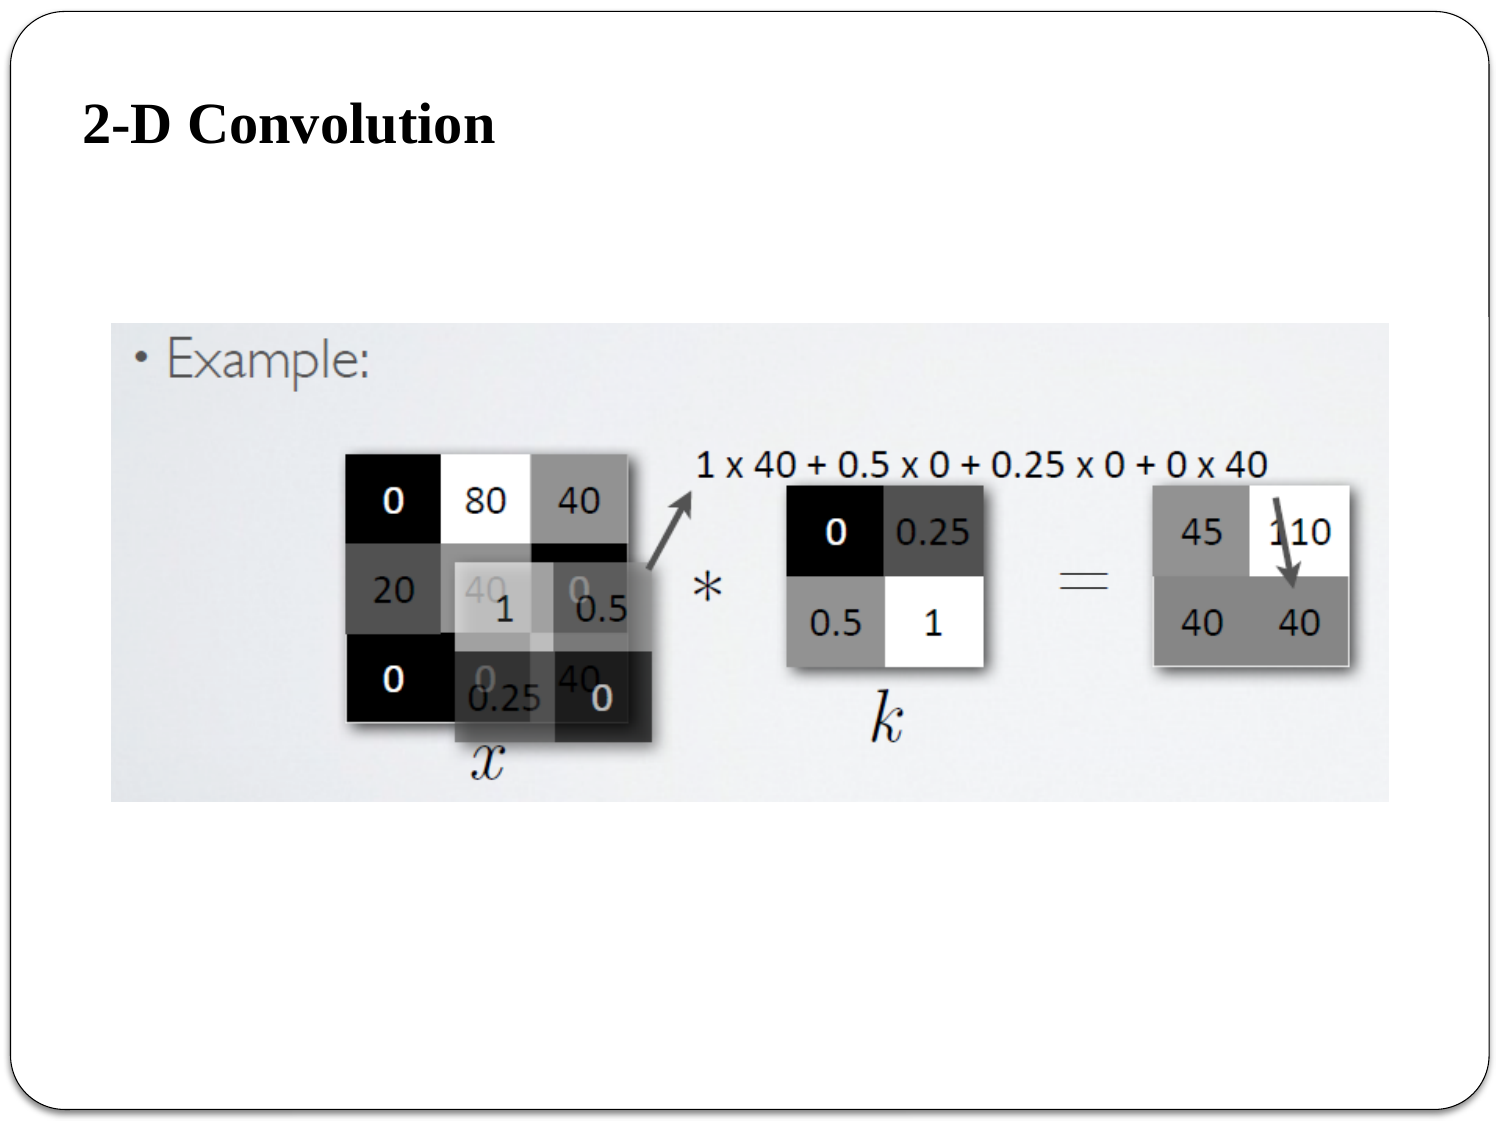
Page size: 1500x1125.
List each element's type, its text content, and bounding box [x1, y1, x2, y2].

text_box 2-D Convolution [67, 78, 526, 163]
picture [111, 323, 1389, 802]
